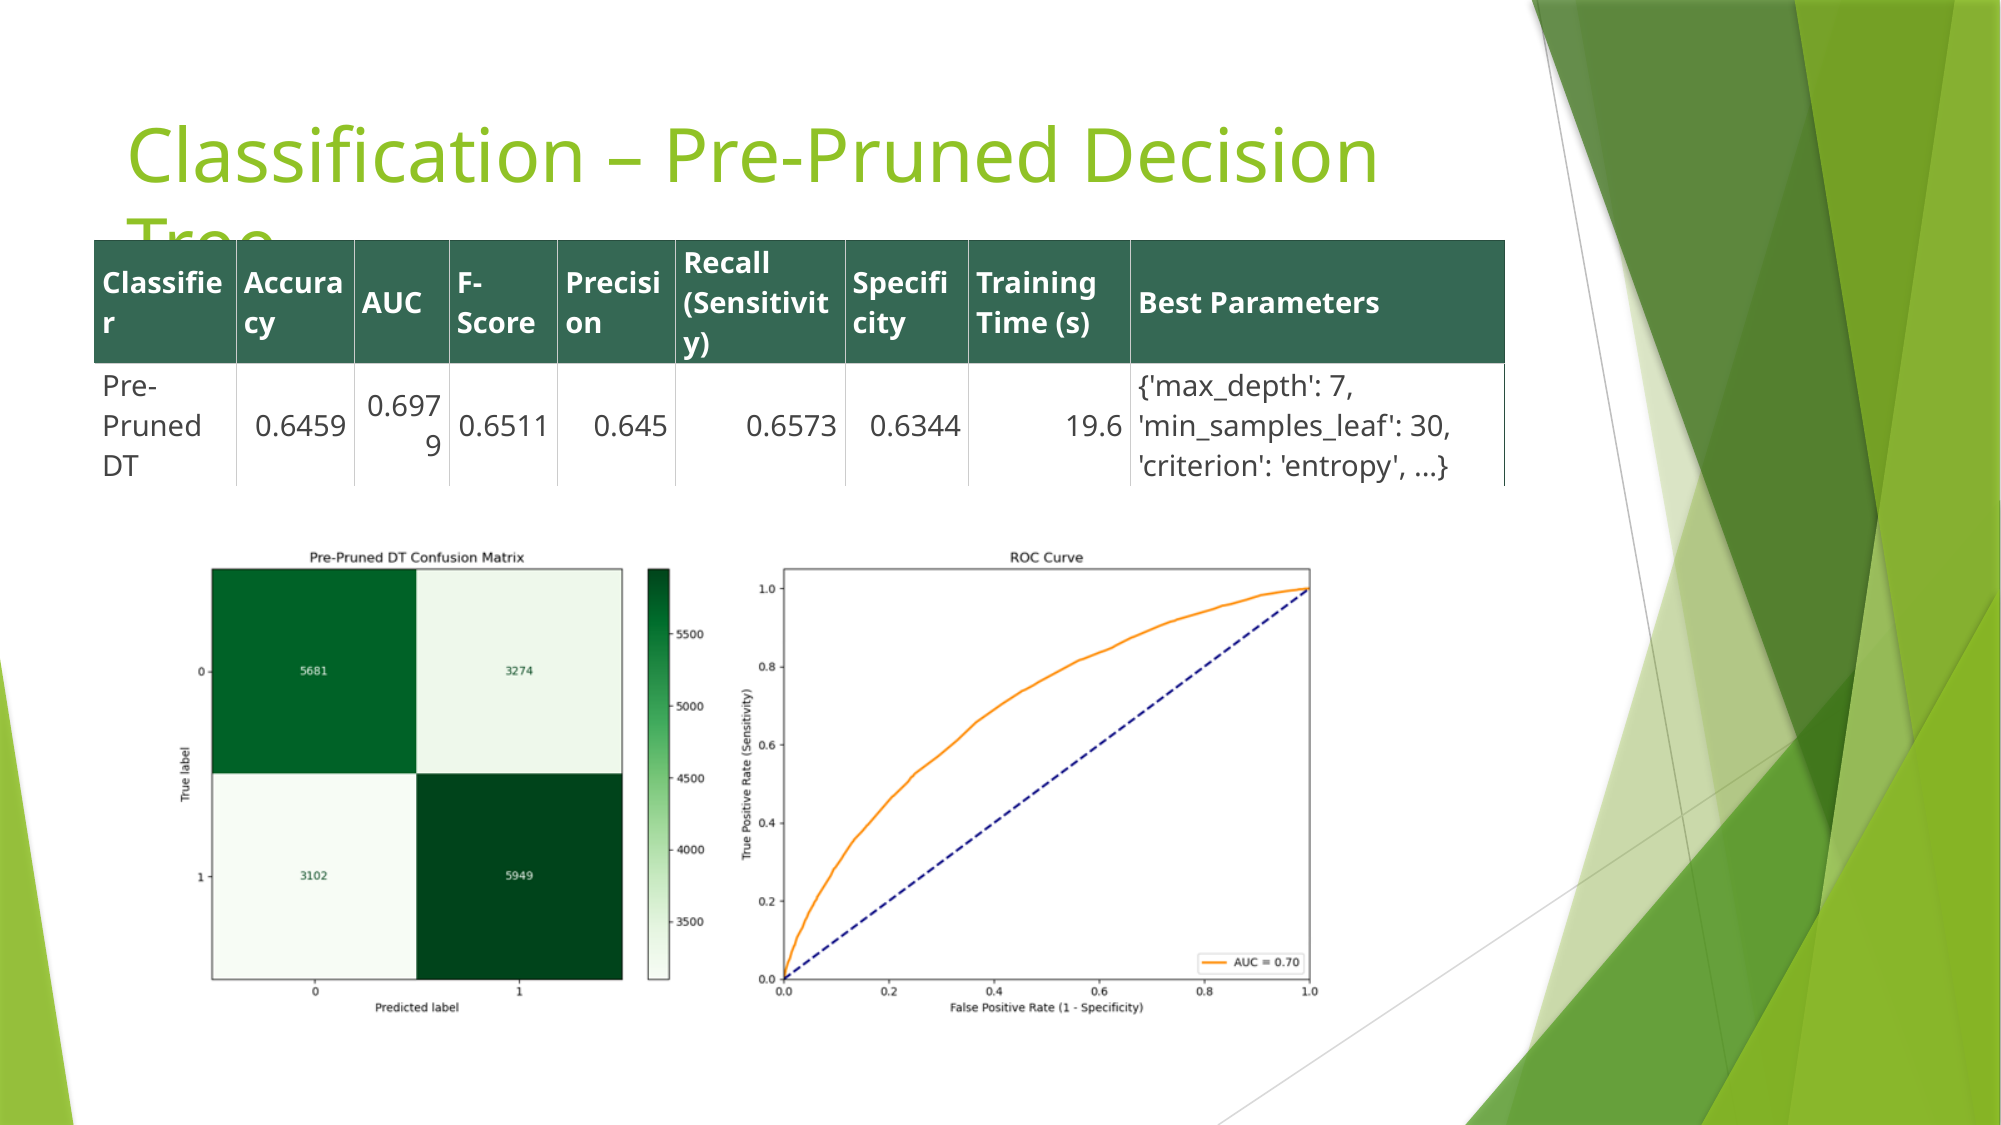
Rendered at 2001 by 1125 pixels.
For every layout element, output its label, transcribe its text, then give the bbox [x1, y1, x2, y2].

table_cell 0.6573 [676, 364, 845, 486]
table_header AUC [355, 241, 449, 363]
table_cell 0.6979 [355, 364, 449, 486]
table_header Specificity [846, 241, 968, 363]
table_header Precision [558, 241, 675, 363]
table_cell Pre-Pruned DT [95, 364, 236, 486]
table_cell 0.6344 [846, 364, 968, 486]
table_header Classifier [95, 241, 236, 363]
table_header Recall (Sensitivity) [676, 241, 845, 363]
table_header F-Score [450, 241, 557, 363]
table_header Training Time (s) [969, 241, 1130, 363]
table_header Accuracy [237, 241, 354, 363]
table_cell 0.6459 [237, 364, 354, 486]
title Classification – Pre-Pruned Decision Tree [111, 99, 1522, 317]
table_cell {'max_depth': 7, 'min_samples_leaf': 30, 'criterion': 'entropy', ...} [1131, 364, 1504, 486]
table_cell 0.6511 [450, 364, 557, 486]
picture [165, 543, 1326, 1026]
table_cell 19.6 [969, 364, 1130, 486]
table_header Best Parameters [1131, 241, 1504, 363]
table_cell 0.645 [558, 364, 675, 486]
